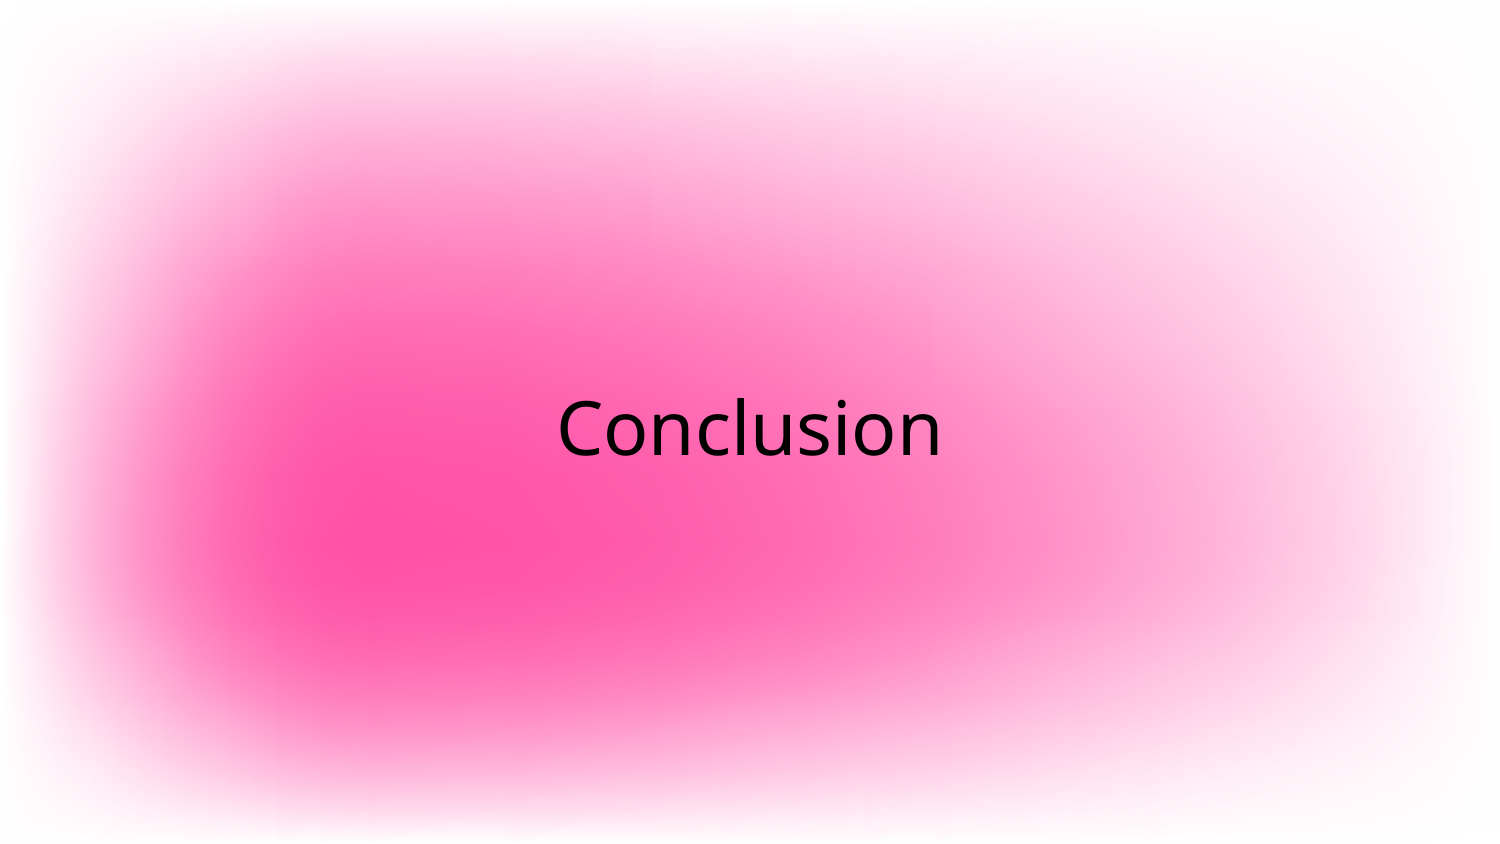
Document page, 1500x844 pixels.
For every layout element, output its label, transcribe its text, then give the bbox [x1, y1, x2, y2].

title Conclusion [43, 367, 1457, 477]
picture [0, 0, 1500, 844]
